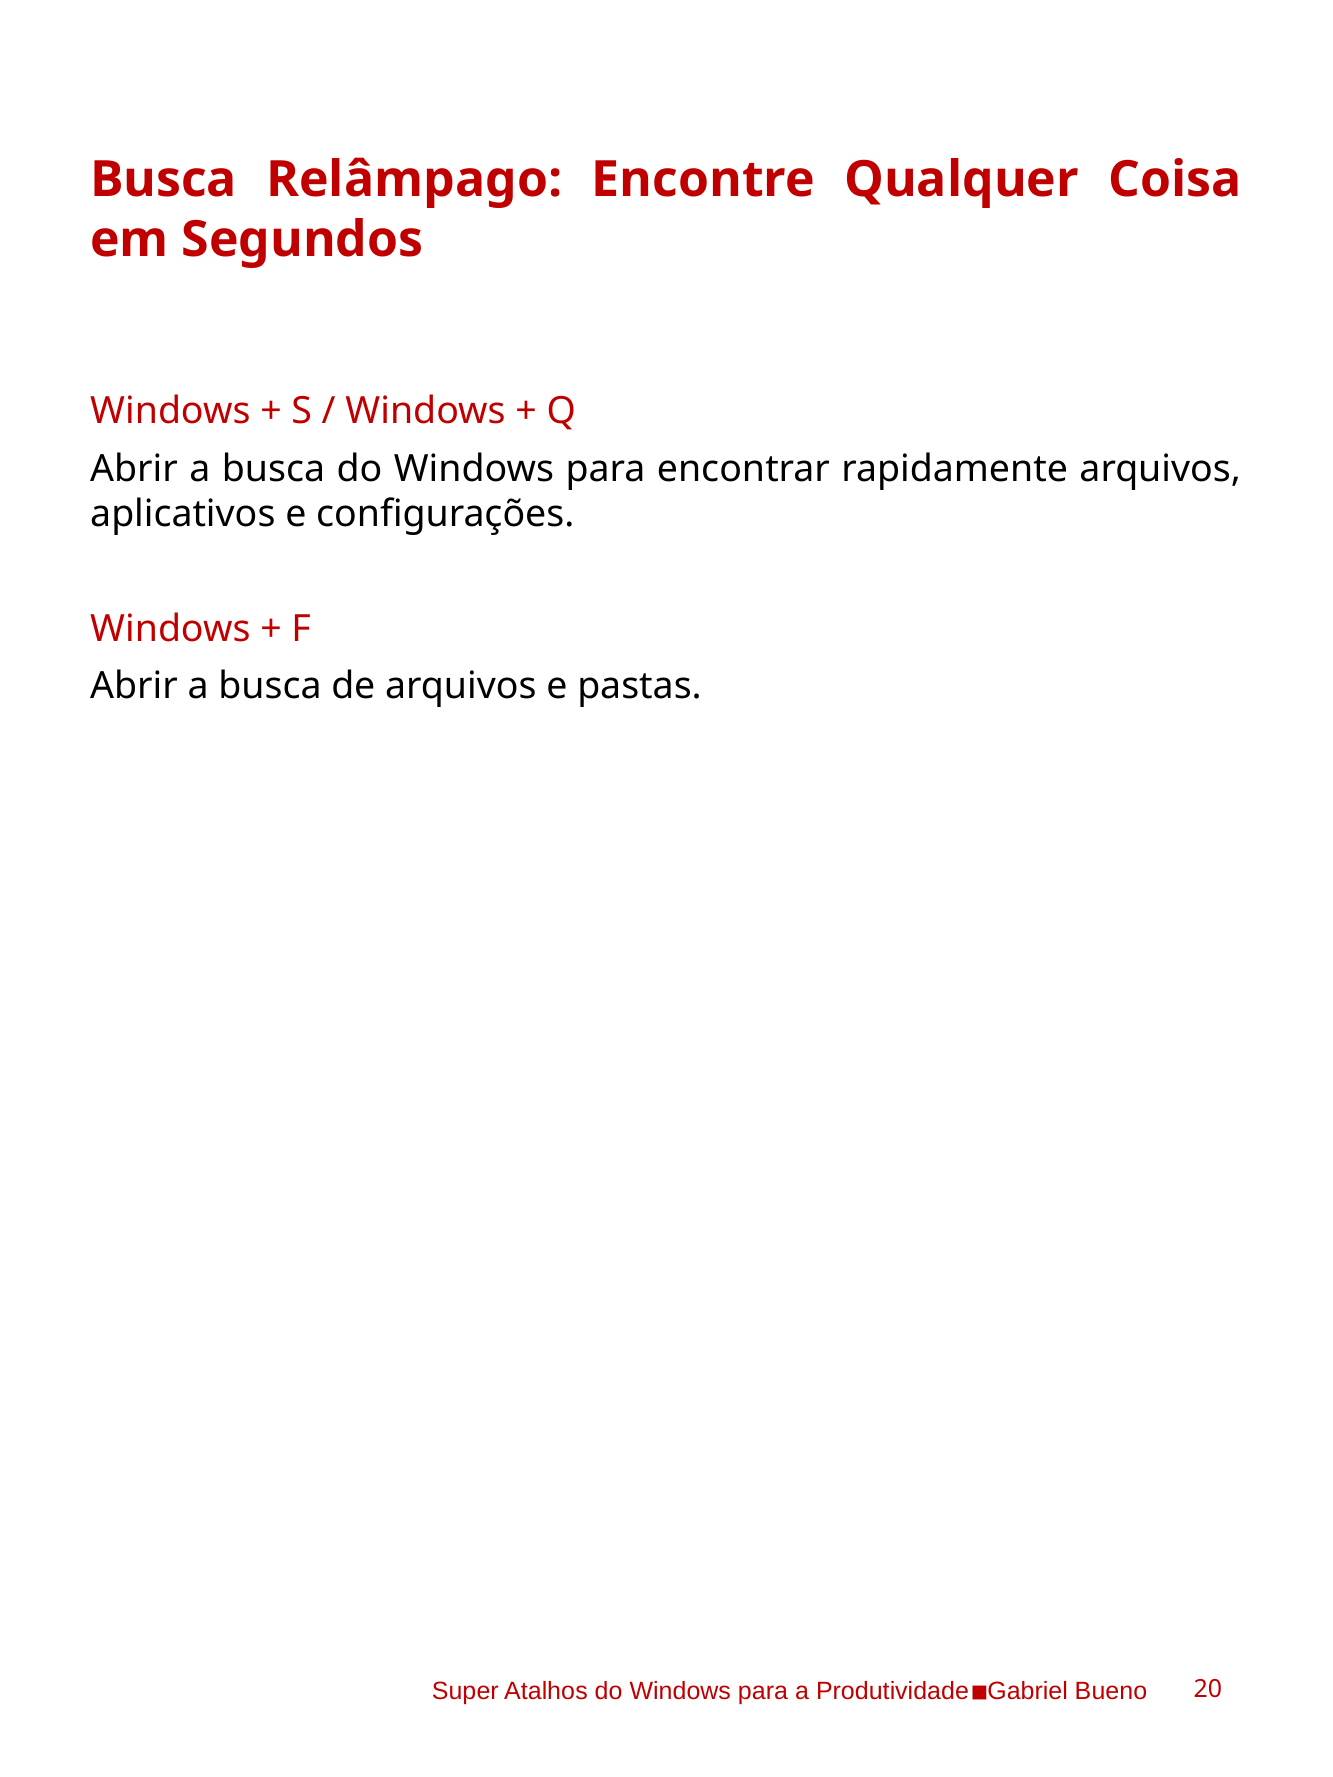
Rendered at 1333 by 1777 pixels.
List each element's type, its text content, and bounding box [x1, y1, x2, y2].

text_box Busca Relâmpago: Encontre Qualquer Coisa em Segundos Windows + S / Windows + Q Abrir a busca do Windows para encontrar rapidamente arquivos, aplicativos e configurações. Windows + F Abrir a busca de arquivos e pastas. [75, 138, 1257, 714]
